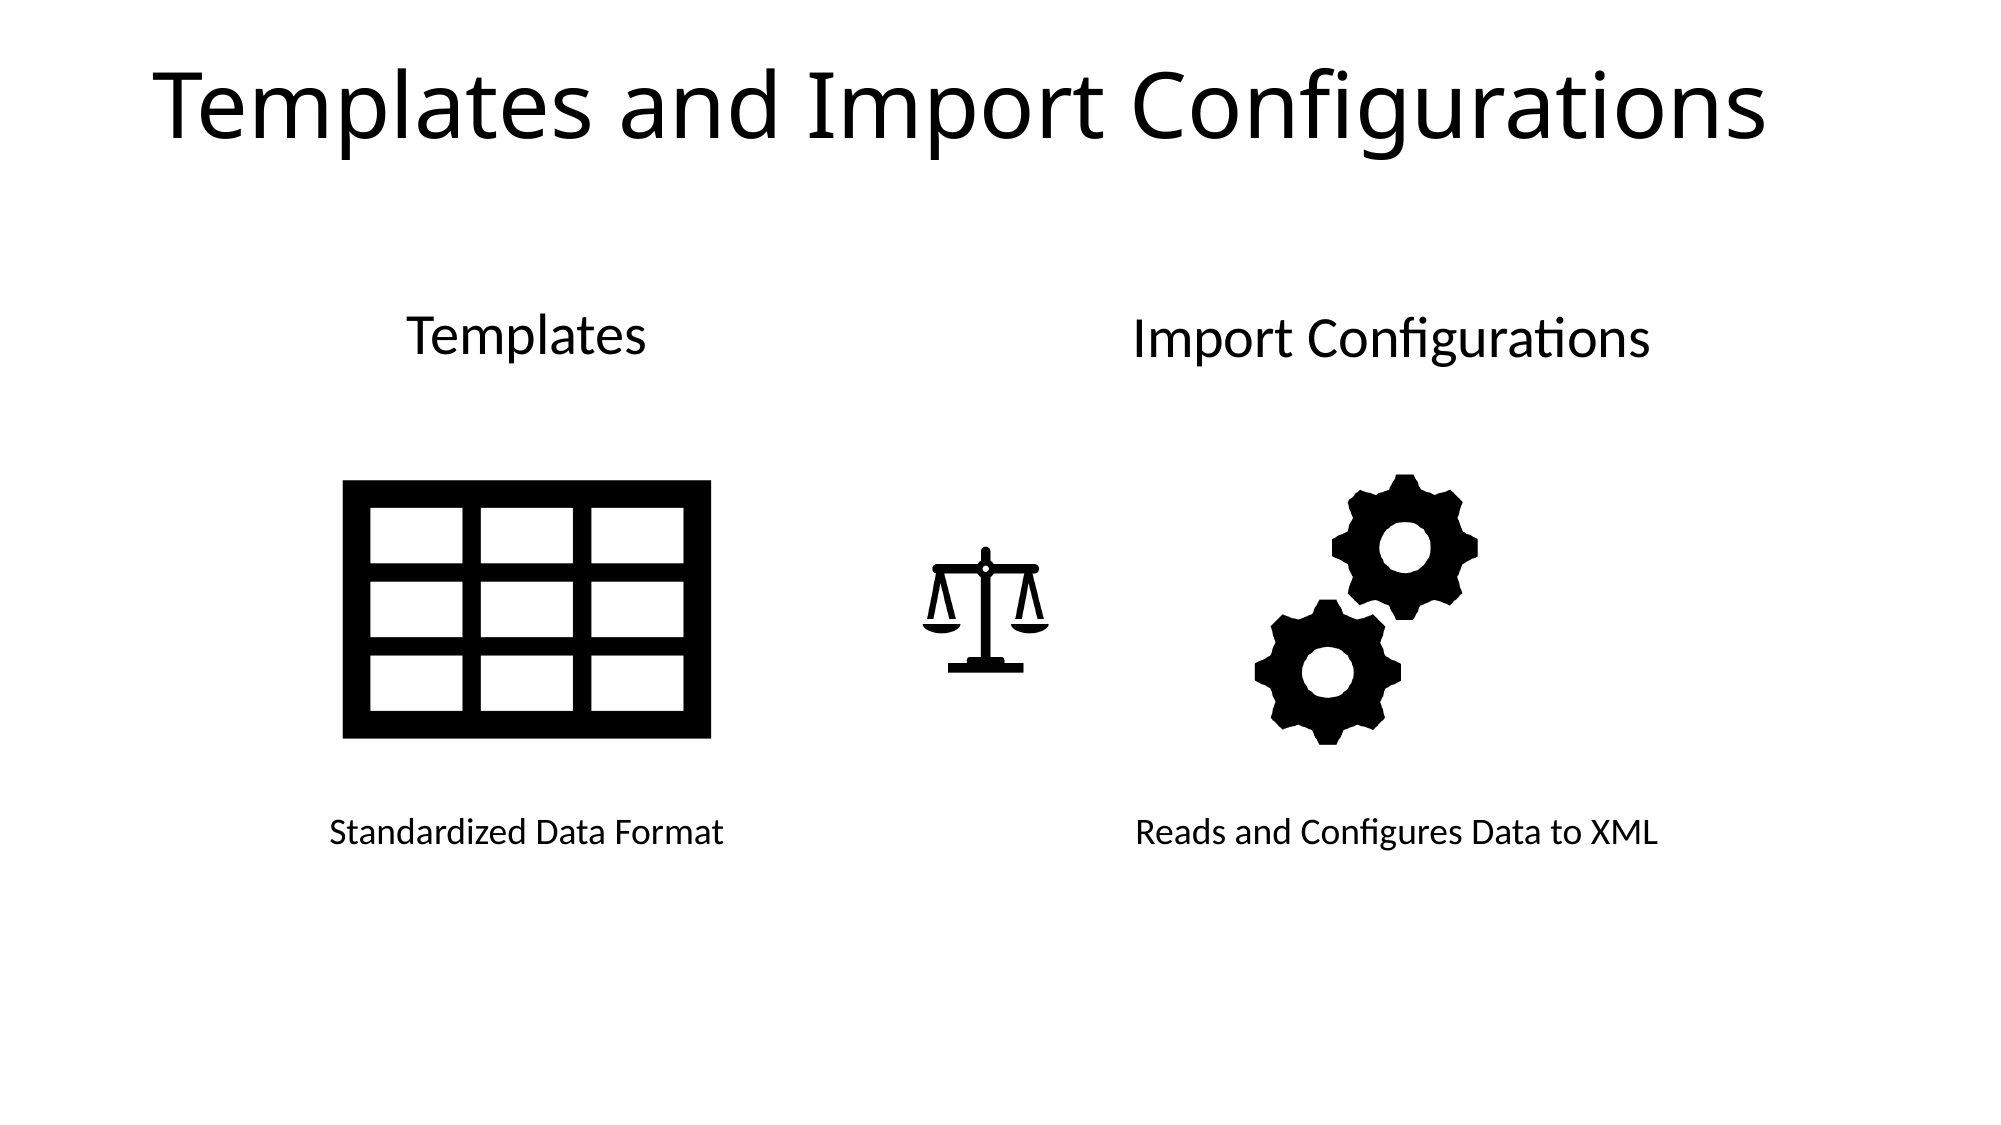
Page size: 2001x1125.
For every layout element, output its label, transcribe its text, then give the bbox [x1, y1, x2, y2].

text_box Standardized Data Format [314, 831, 740, 860]
list Templates [114, 296, 940, 1011]
picture [306, 388, 748, 831]
text_box Import Configurations [1117, 299, 1942, 1014]
picture [910, 534, 1061, 685]
text_box Reads and Configures Data to XML [1120, 799, 1674, 860]
title Templates and Import Configurations [137, 0, 1863, 218]
picture [1202, 445, 1530, 774]
